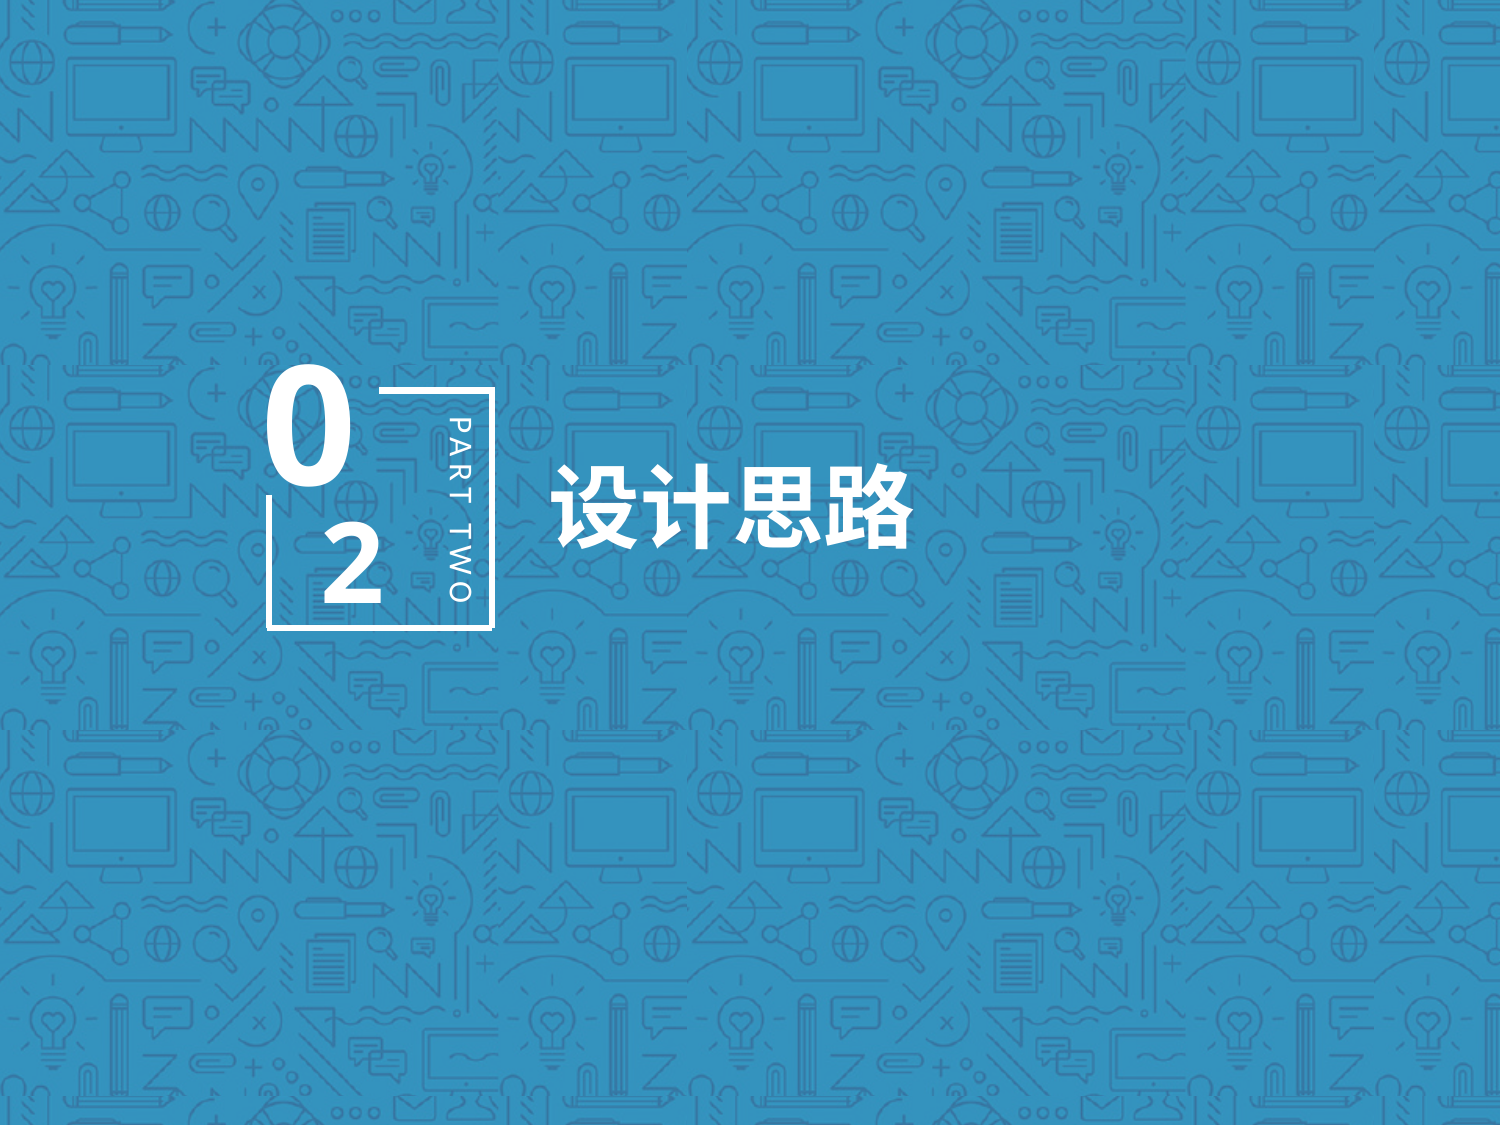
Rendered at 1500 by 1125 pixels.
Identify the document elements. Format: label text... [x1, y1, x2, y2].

text_box 设计思路 [534, 442, 1277, 567]
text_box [246, 349, 496, 636]
